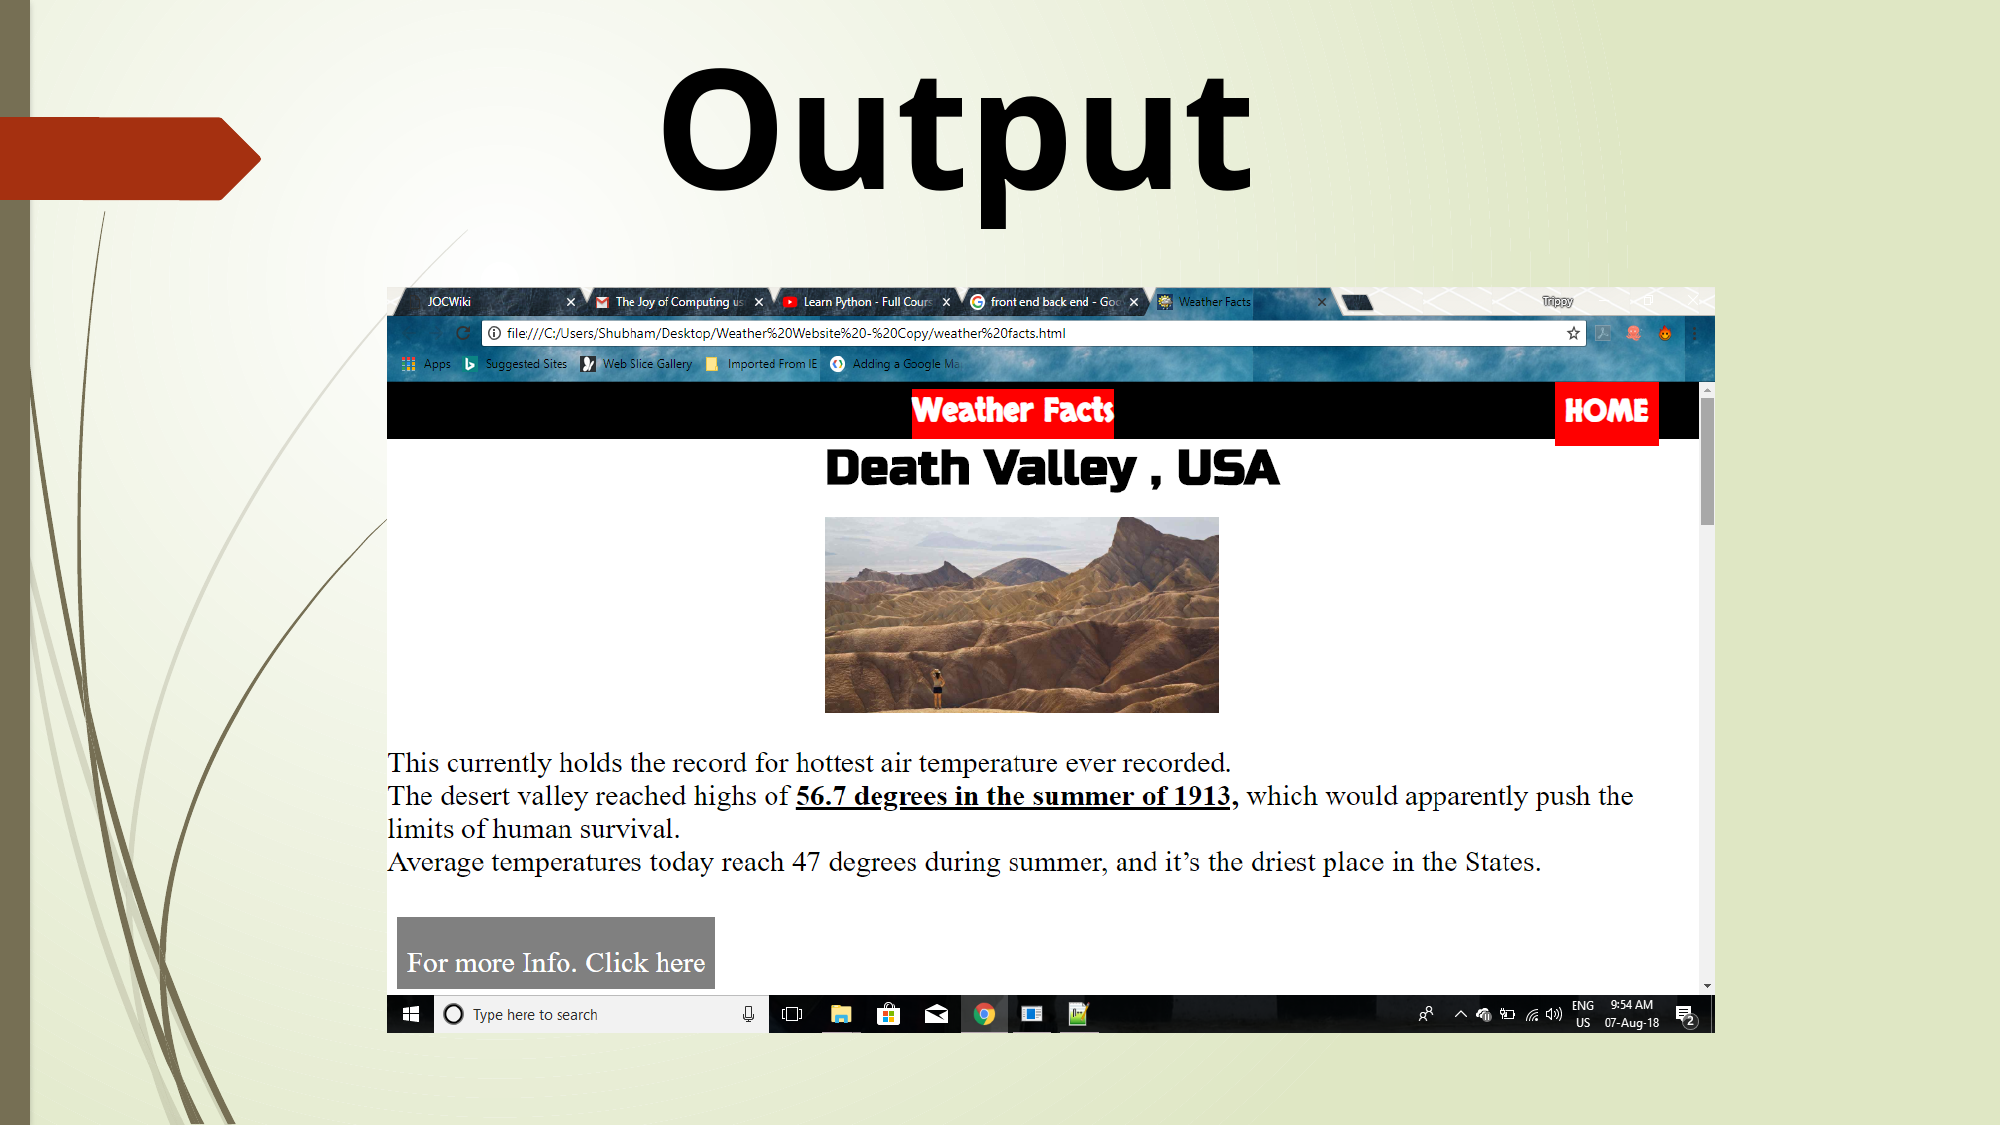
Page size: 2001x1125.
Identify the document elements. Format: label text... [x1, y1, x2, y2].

picture [387, 286, 1716, 1034]
text_box Output [639, 15, 1272, 231]
